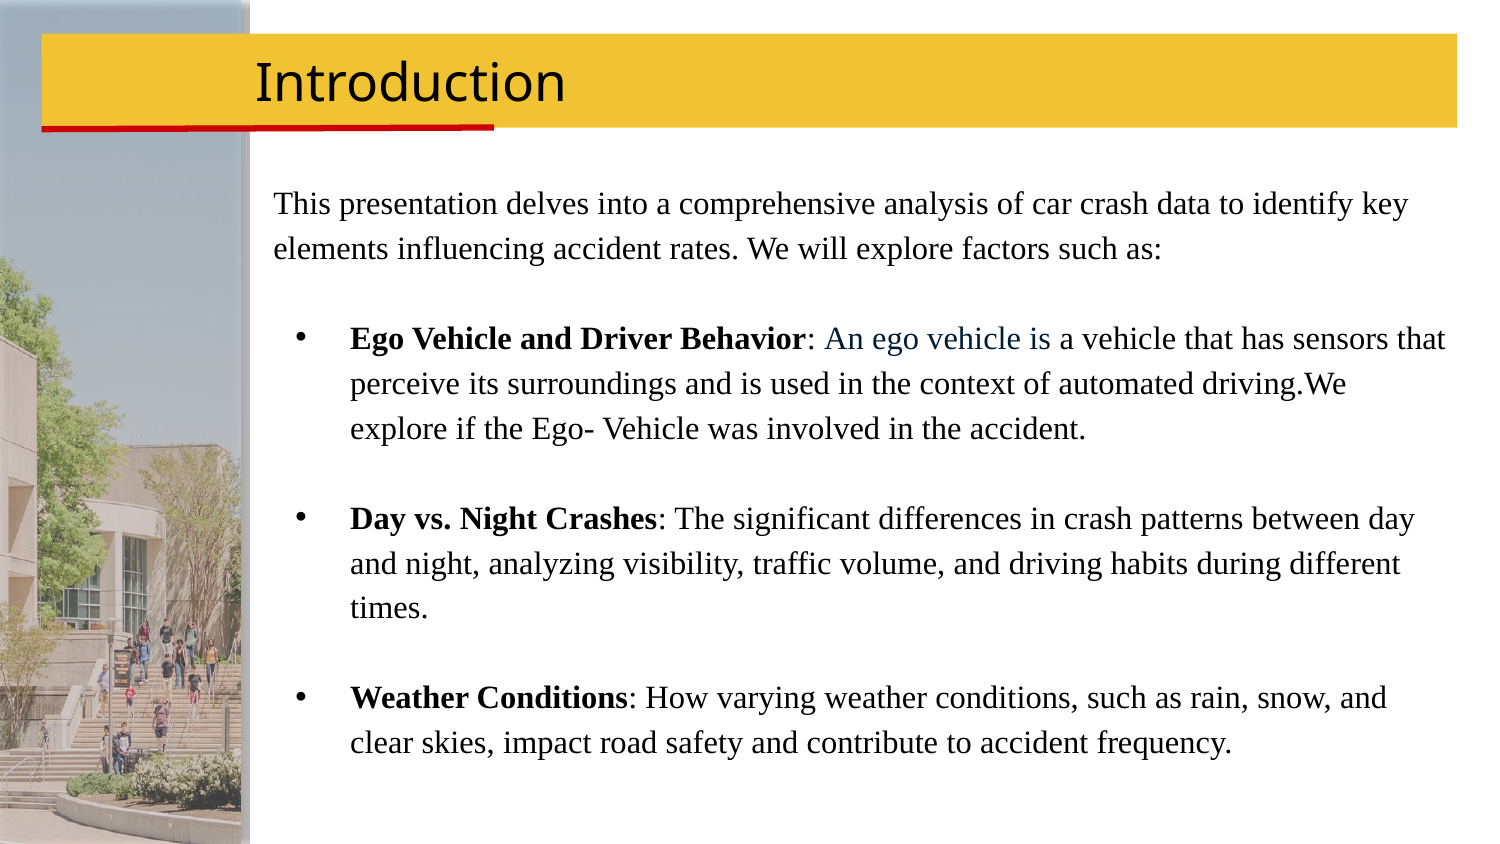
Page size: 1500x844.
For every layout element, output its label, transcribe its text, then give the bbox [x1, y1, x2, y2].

title Introduction [244, 33, 1316, 128]
text_box [1316, 33, 1458, 128]
list This presentation delves into a comprehensive analysis of car crash data to identify key elements influencing accident rates. We will explore factors such as: Ego Vehicle and Driver Behavior: An ego vehicle is a vehicle that has sensors that perceive its surroundings and is used in the context of automated driving.We explore if the Ego- Vehicle was involved in the accident. Day vs. Night Crashes: The significant differences in crash patterns between day and night, analyzing visibility, traffic volume, and driving habits during different times. Weather Conditions: How varying weather conditions, such as rain, snow, and clear skies, impact road safety and contribute to accident frequency. [258, 161, 1467, 781]
picture [0, 0, 241, 844]
